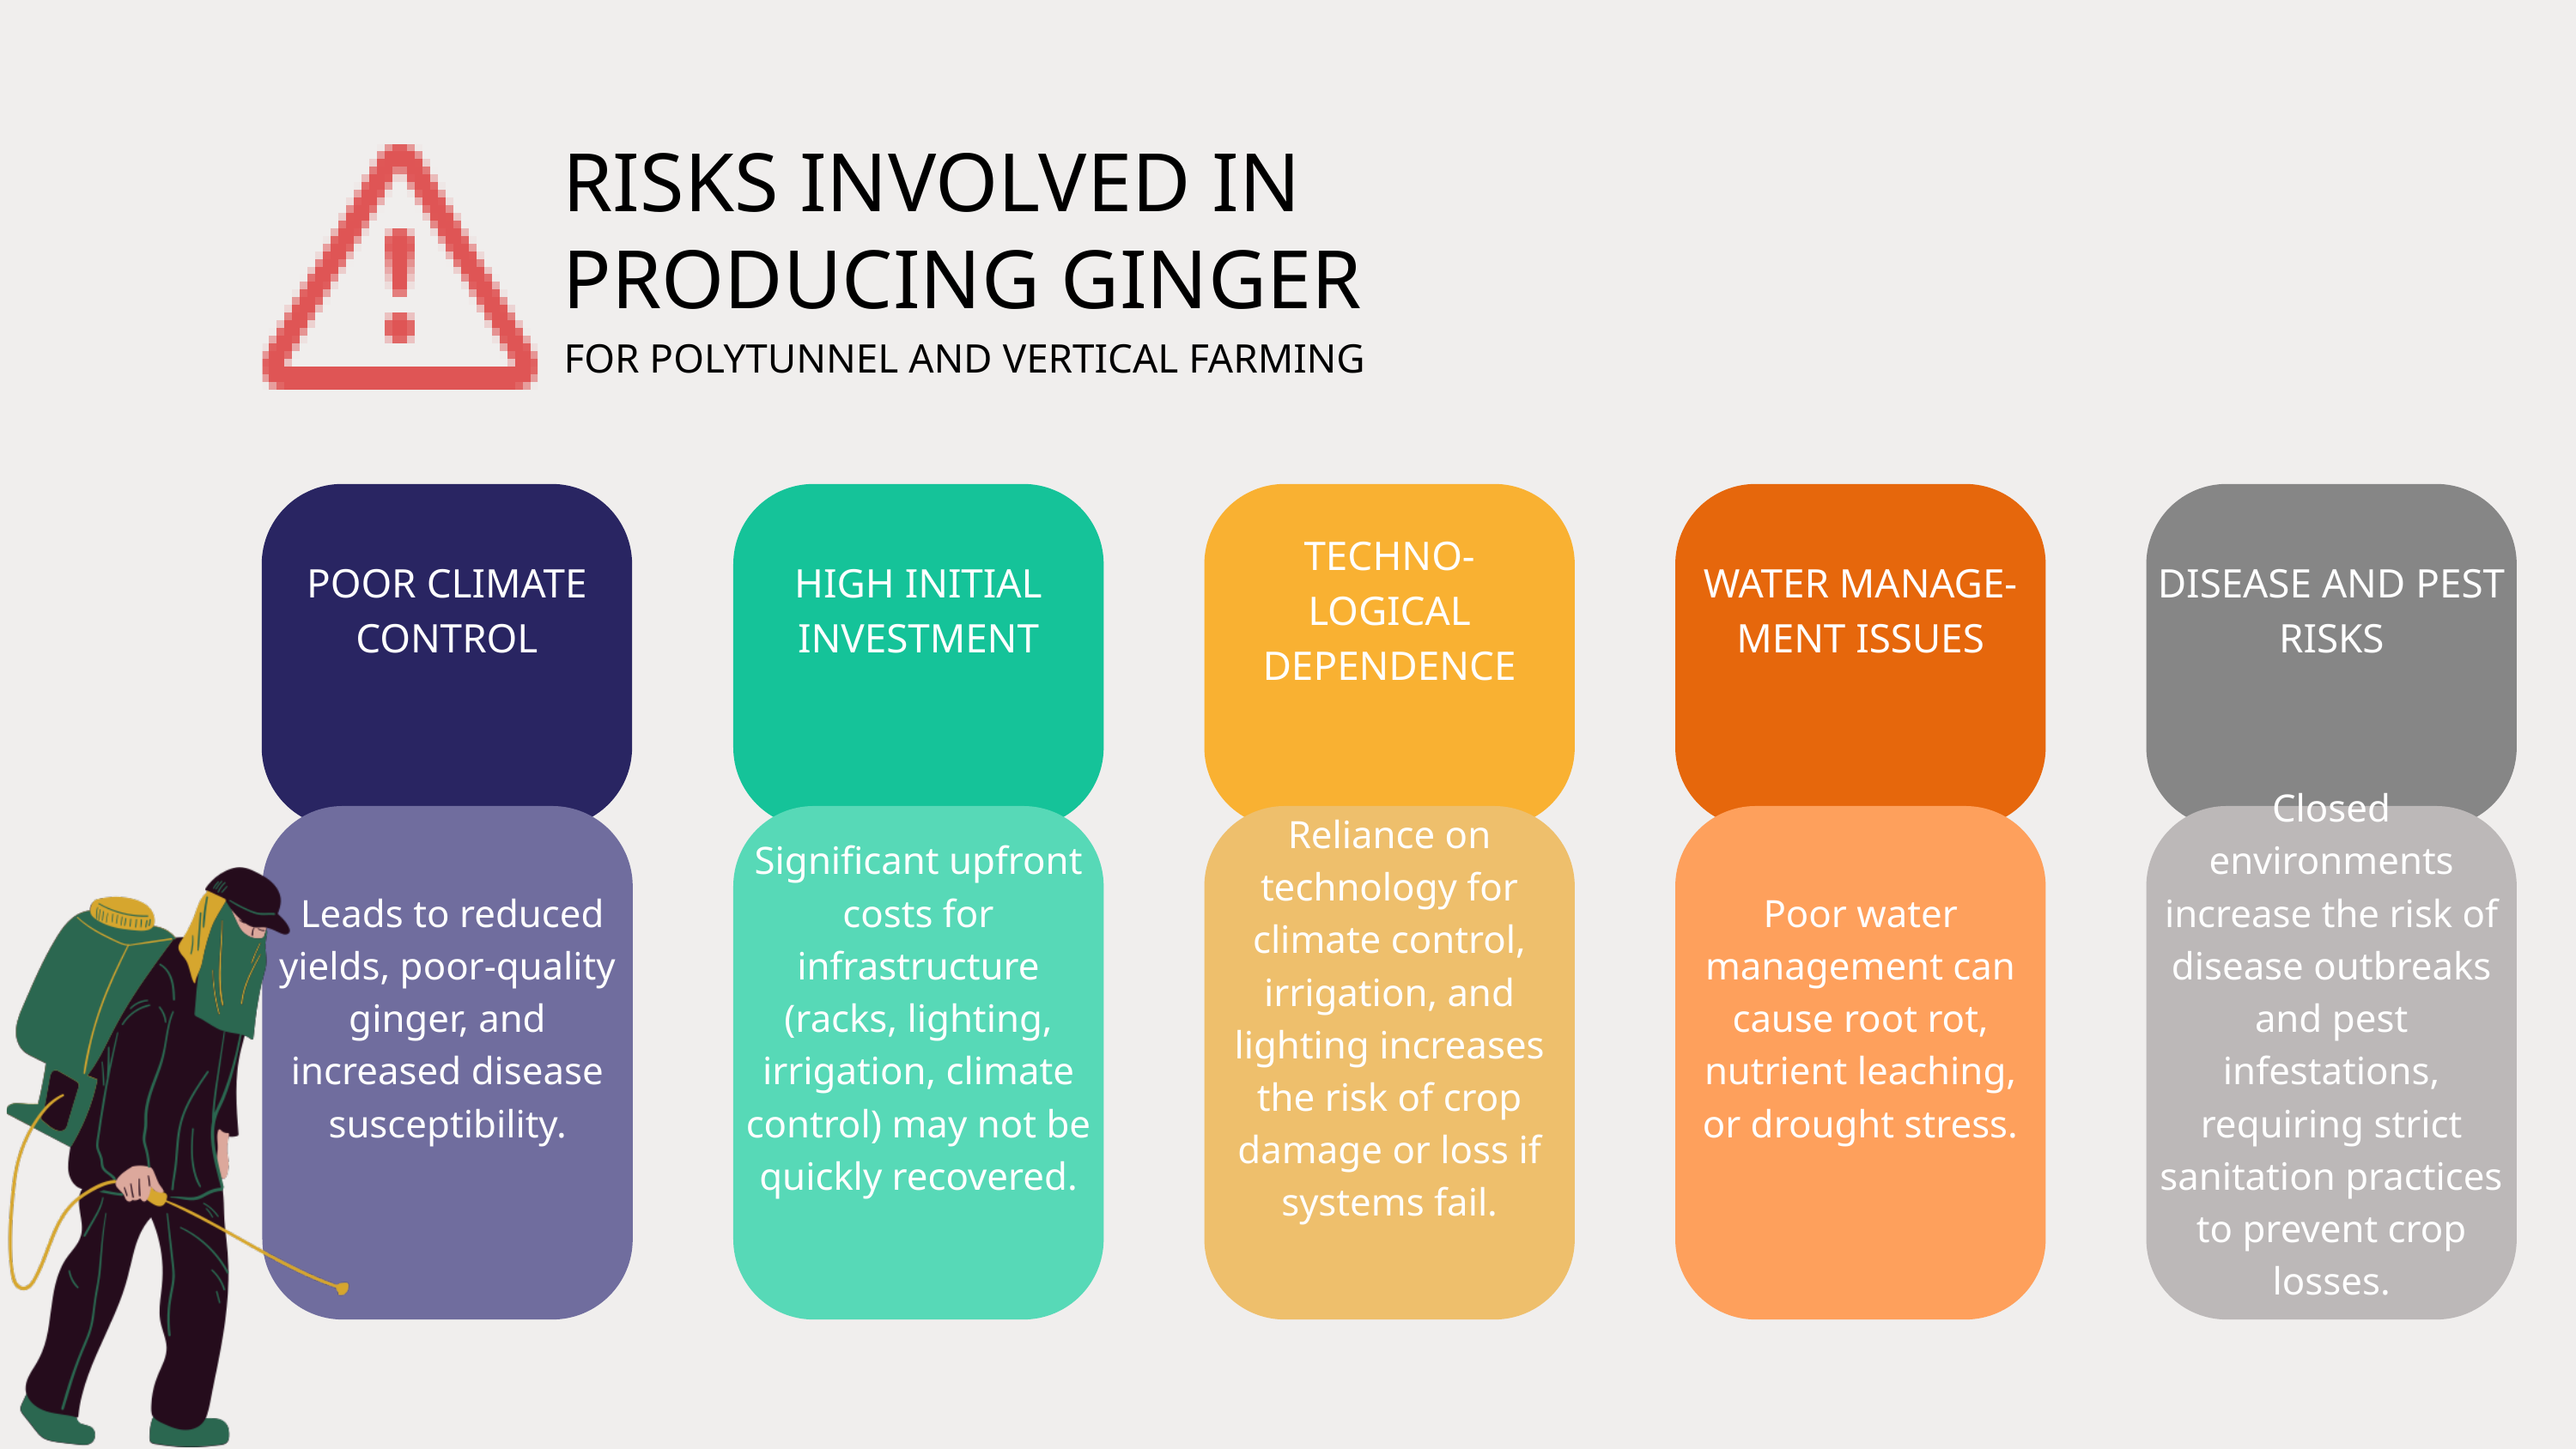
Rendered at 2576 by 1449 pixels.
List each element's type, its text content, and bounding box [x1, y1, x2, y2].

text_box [261, 483, 633, 805]
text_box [2146, 483, 2518, 805]
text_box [262, 805, 634, 1320]
text_box [262, 144, 538, 390]
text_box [732, 483, 1104, 805]
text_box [1674, 483, 2046, 805]
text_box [1674, 805, 2046, 1320]
text_box RISKS INVOLVED IN PRODUCING GINGER [562, 131, 1505, 325]
text_box FOR POLYTUNNEL AND VERTICAL FARMING [562, 325, 1367, 437]
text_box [1204, 483, 1576, 805]
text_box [1204, 805, 1576, 1320]
text_box [6, 867, 350, 1447]
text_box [732, 805, 1104, 1320]
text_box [2146, 805, 2518, 1320]
